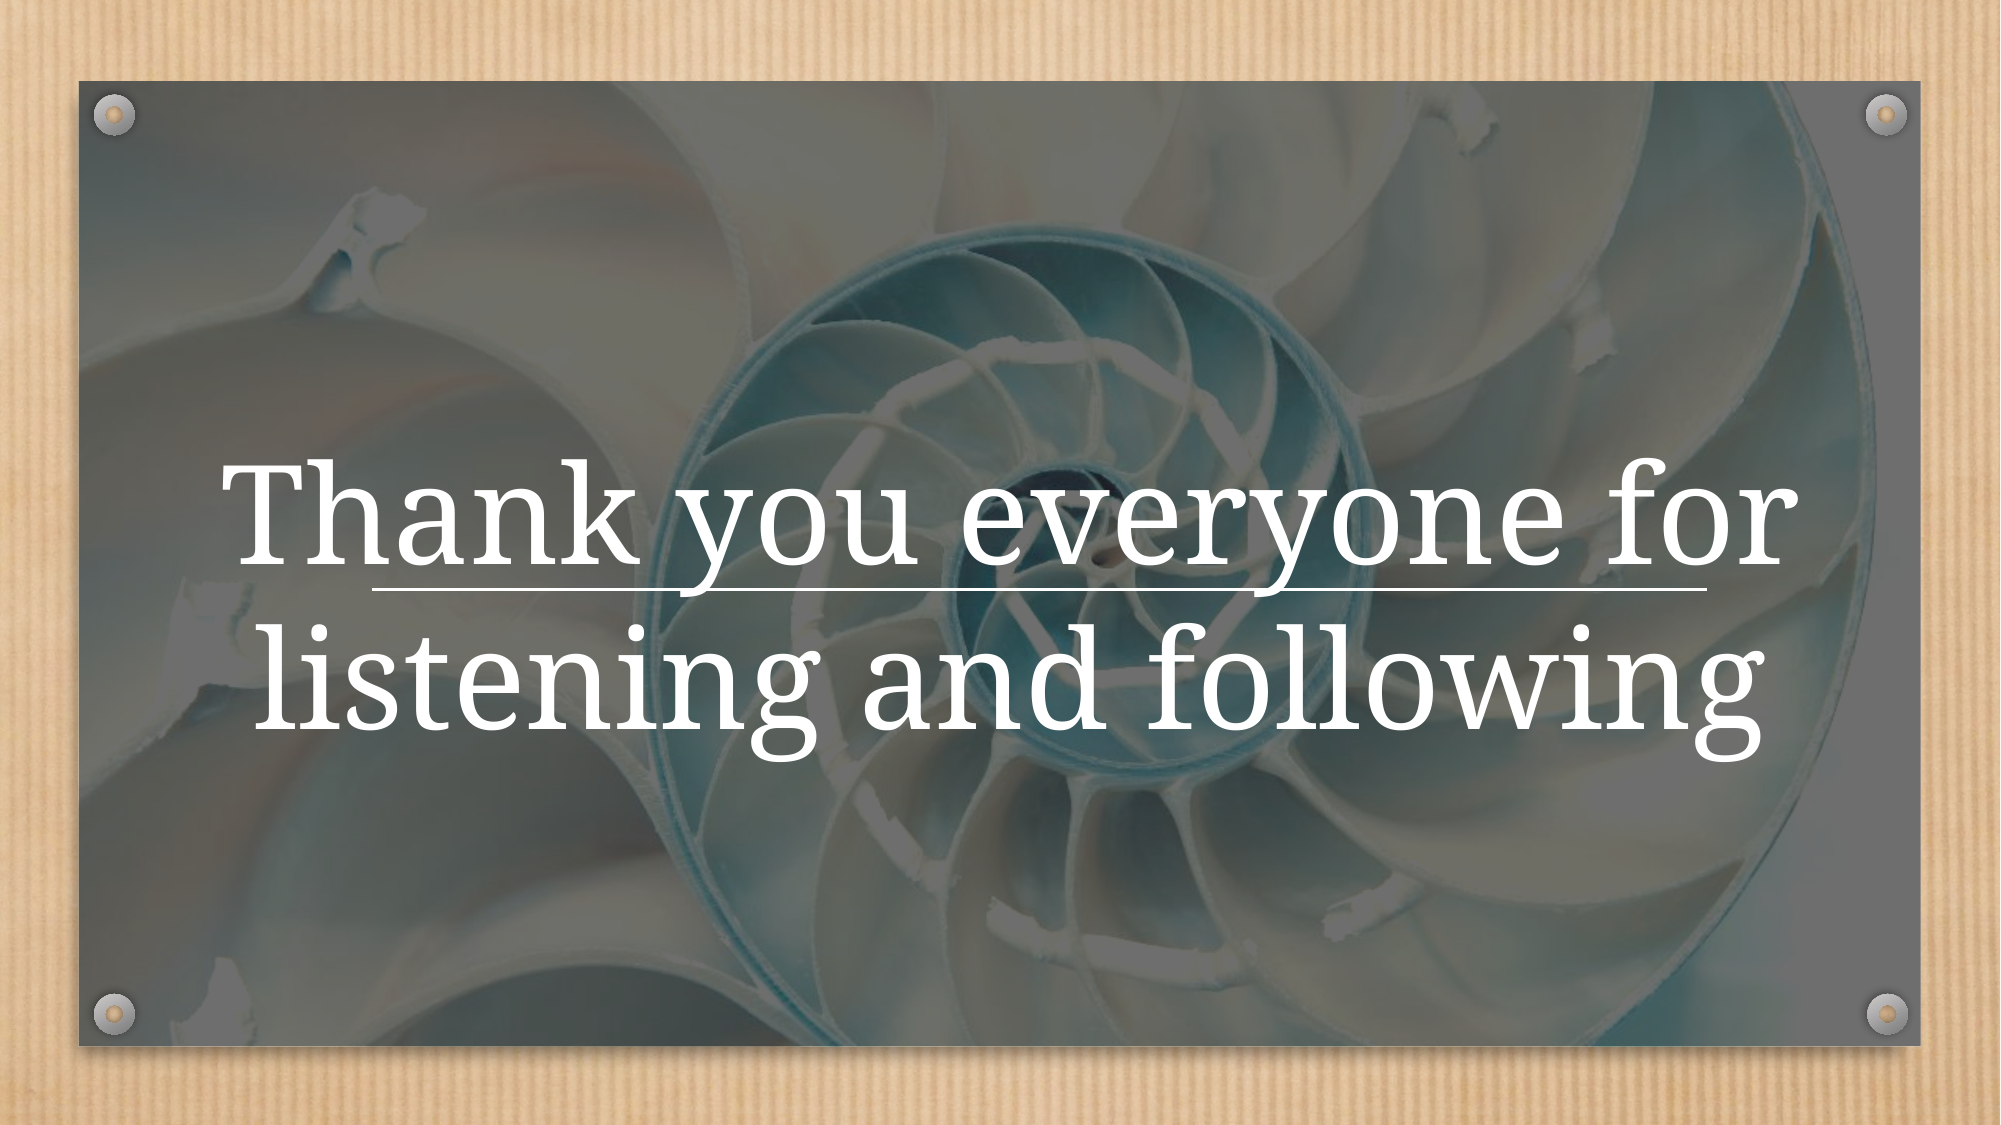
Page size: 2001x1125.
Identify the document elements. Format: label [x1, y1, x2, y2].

picture [0, 0, 2001, 1125]
text_box [93, 94, 1909, 1035]
